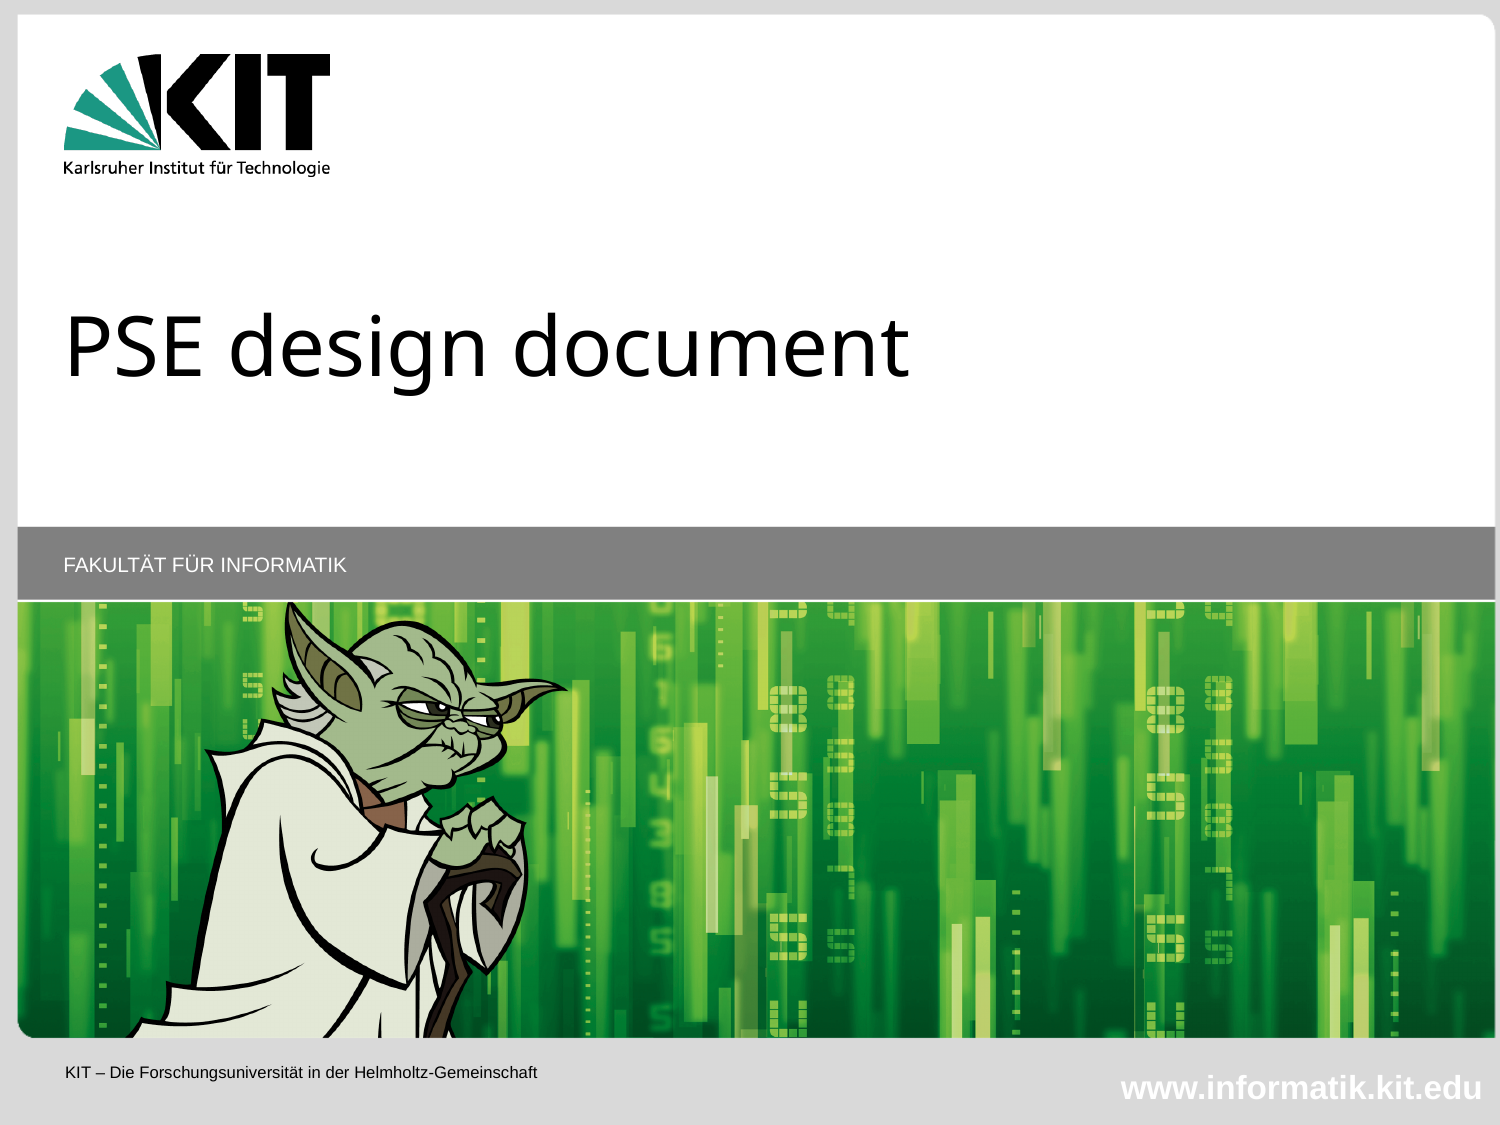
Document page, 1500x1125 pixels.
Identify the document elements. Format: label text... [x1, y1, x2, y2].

picture [0, 0, 1500, 1125]
text_box PSE design document [48, 285, 1425, 501]
